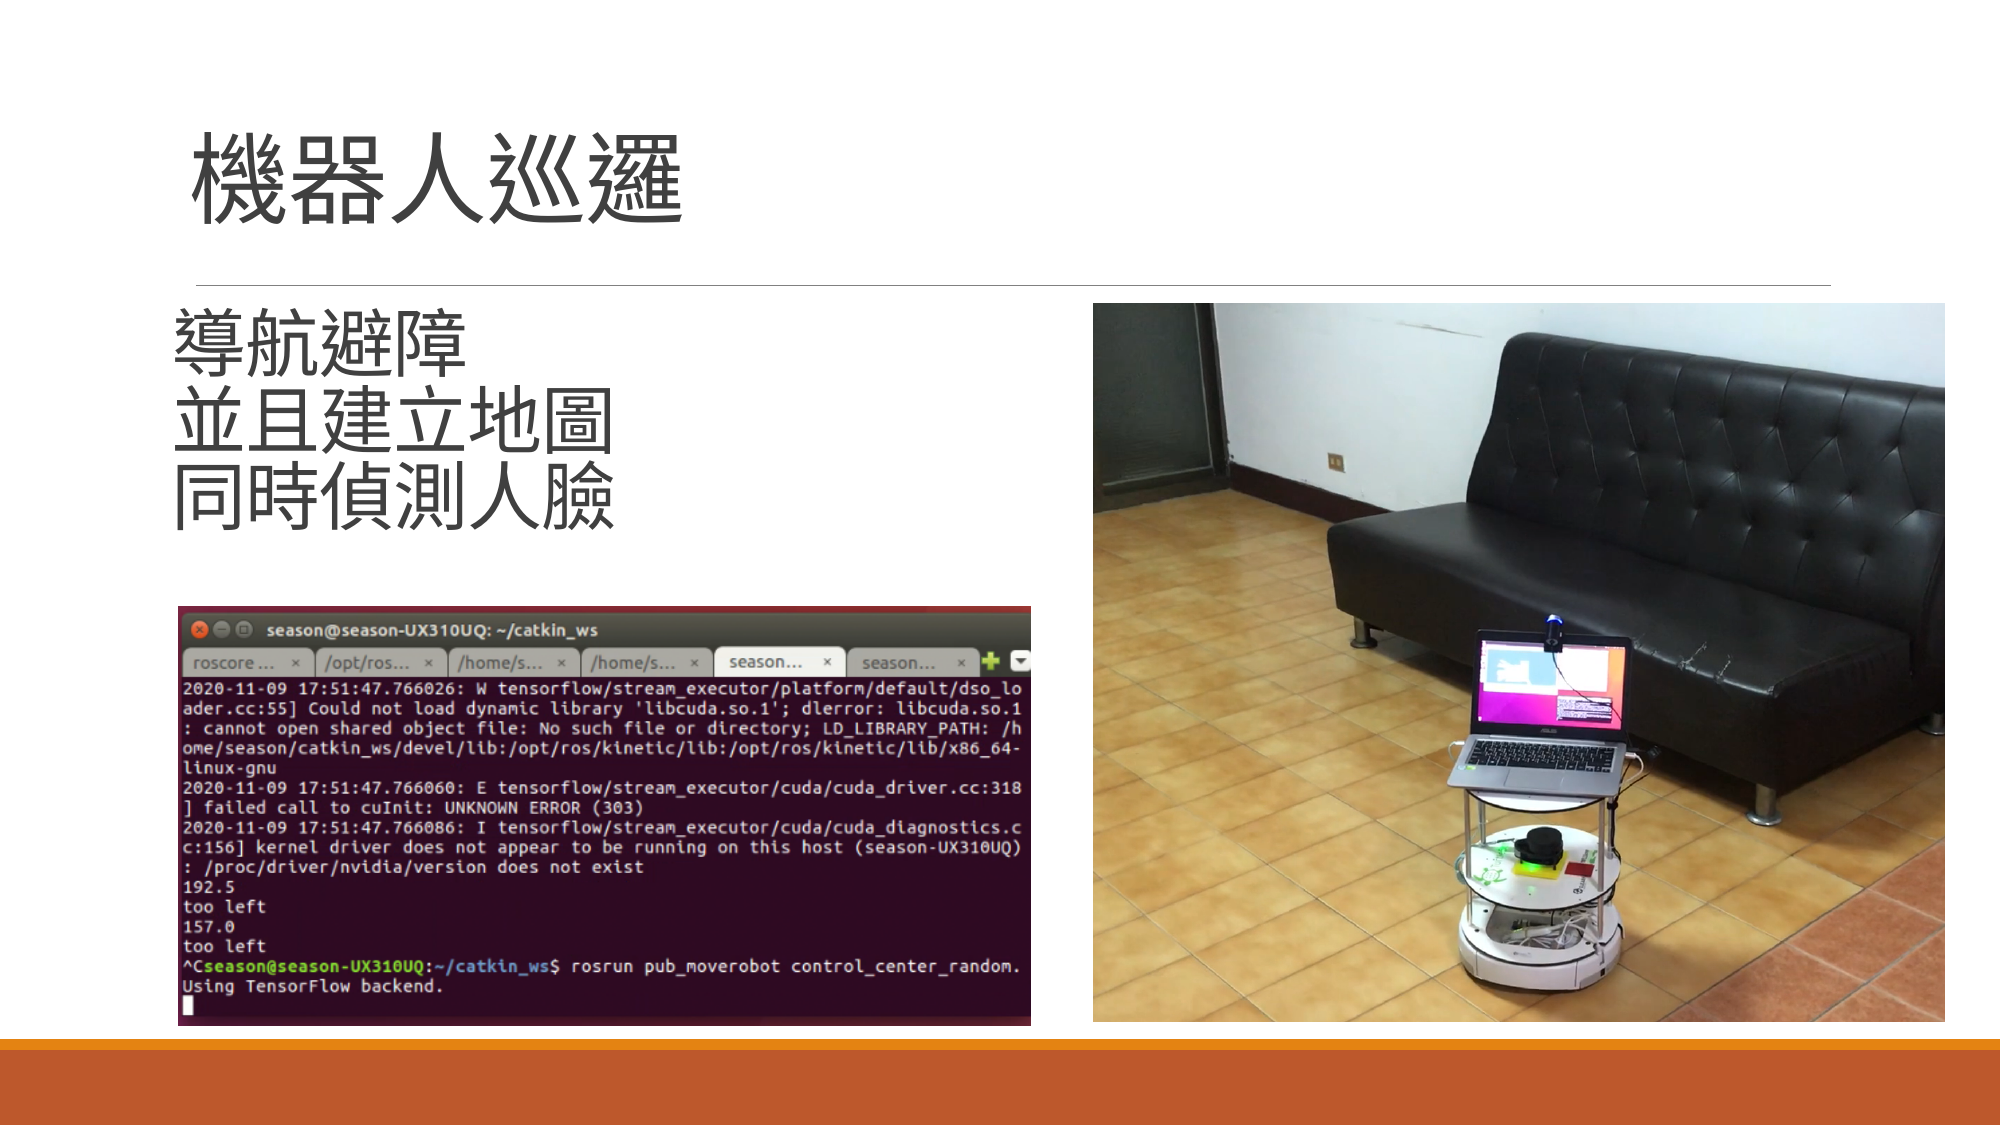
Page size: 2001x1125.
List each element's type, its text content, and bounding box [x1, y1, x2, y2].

text_box 機器人巡邏 [174, 6, 1825, 245]
title 導航避障 並且建立地圖 同時偵測人臉 [156, 120, 1882, 696]
picture [178, 605, 1031, 1026]
picture [1092, 302, 1946, 1023]
